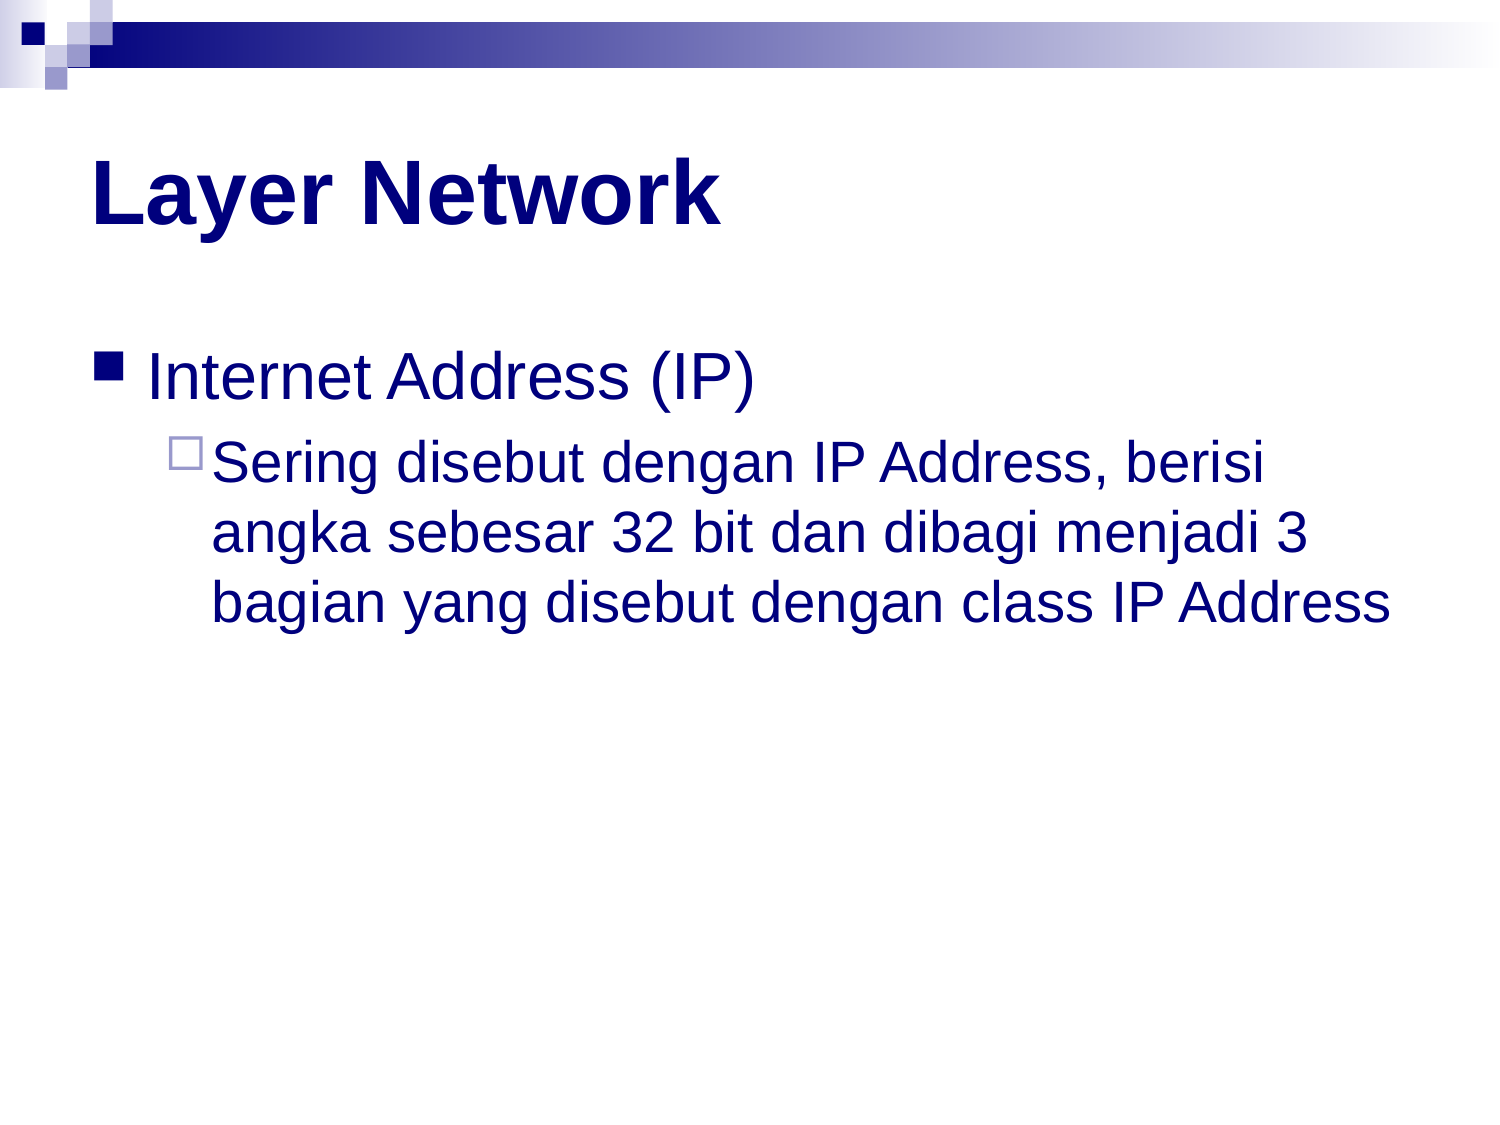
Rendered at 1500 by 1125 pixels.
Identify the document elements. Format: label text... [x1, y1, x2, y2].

title Layer Network [75, 75, 1425, 300]
list Internet Address (IP) Sering disebut dengan IP Address, berisi angka sebesar 32 bit dan dibagi menjadi 3 bagian yang disebut dengan class IP Address [75, 324, 1425, 963]
